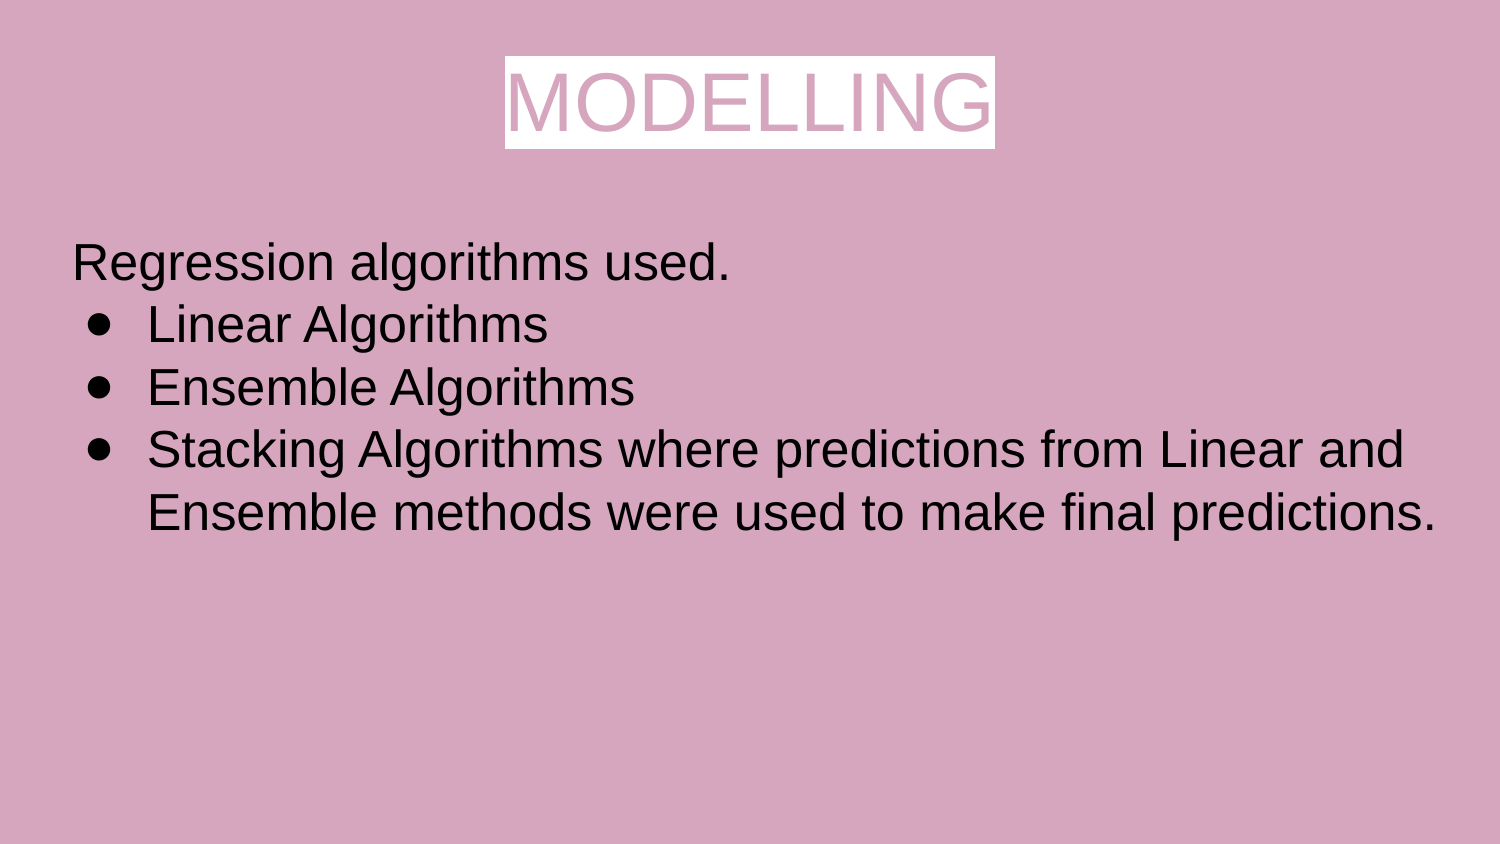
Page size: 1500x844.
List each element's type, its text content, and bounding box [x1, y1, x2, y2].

title MODELLING [51, 33, 1449, 164]
subtitle Regression algorithms used. Linear Algorithms Ensemble Algorithms Stacking Algorithms where predictions from Linear and Ensemble methods were used to make final predictions. [56, 213, 1455, 844]
